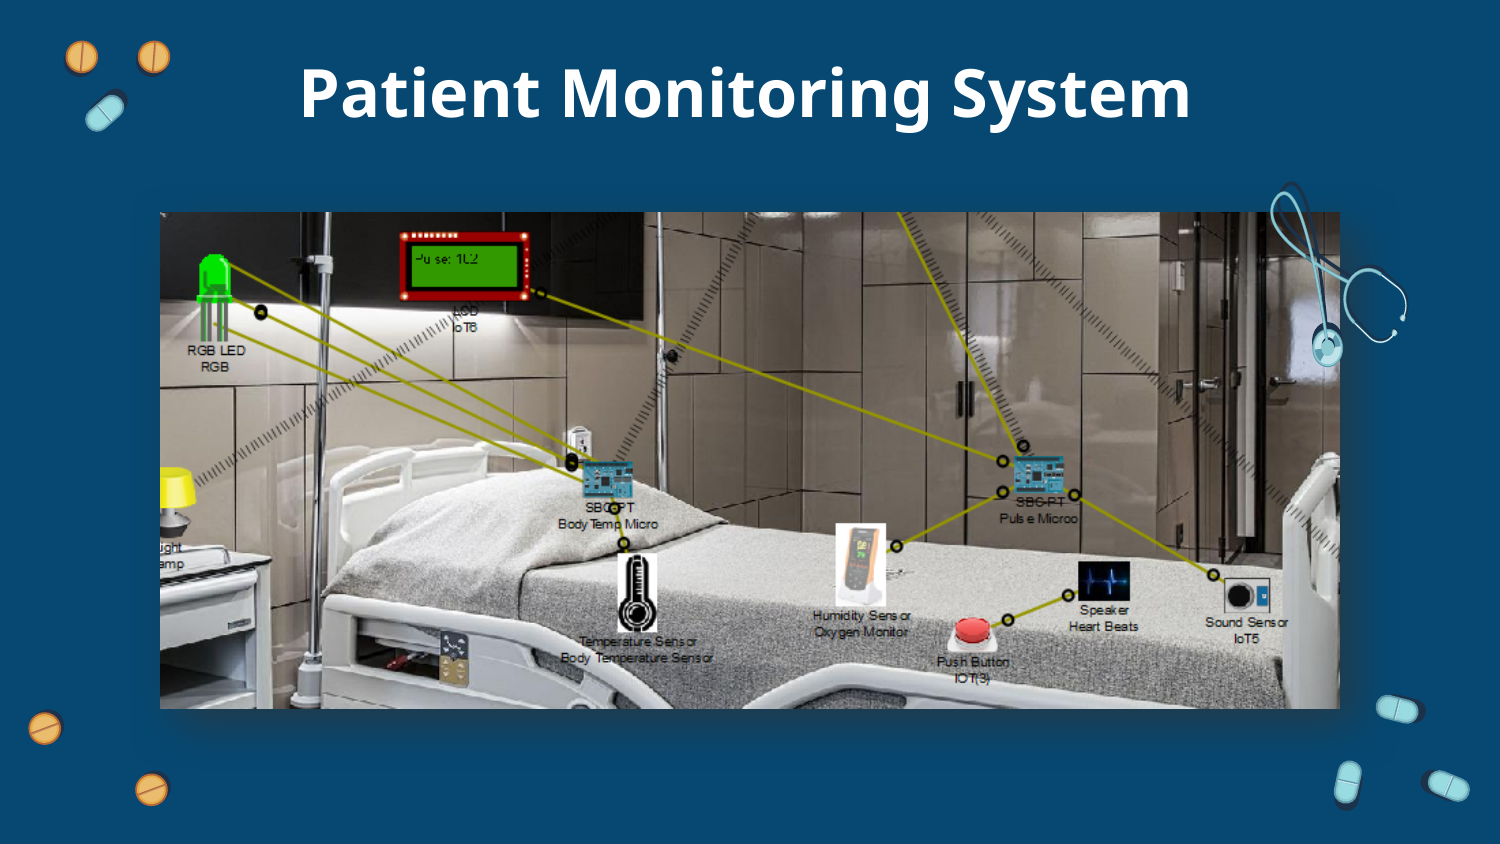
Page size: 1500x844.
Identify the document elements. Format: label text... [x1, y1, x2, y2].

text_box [1269, 180, 1409, 368]
picture [160, 212, 1340, 709]
text_box Patient Monitoring System [146, 42, 1346, 138]
